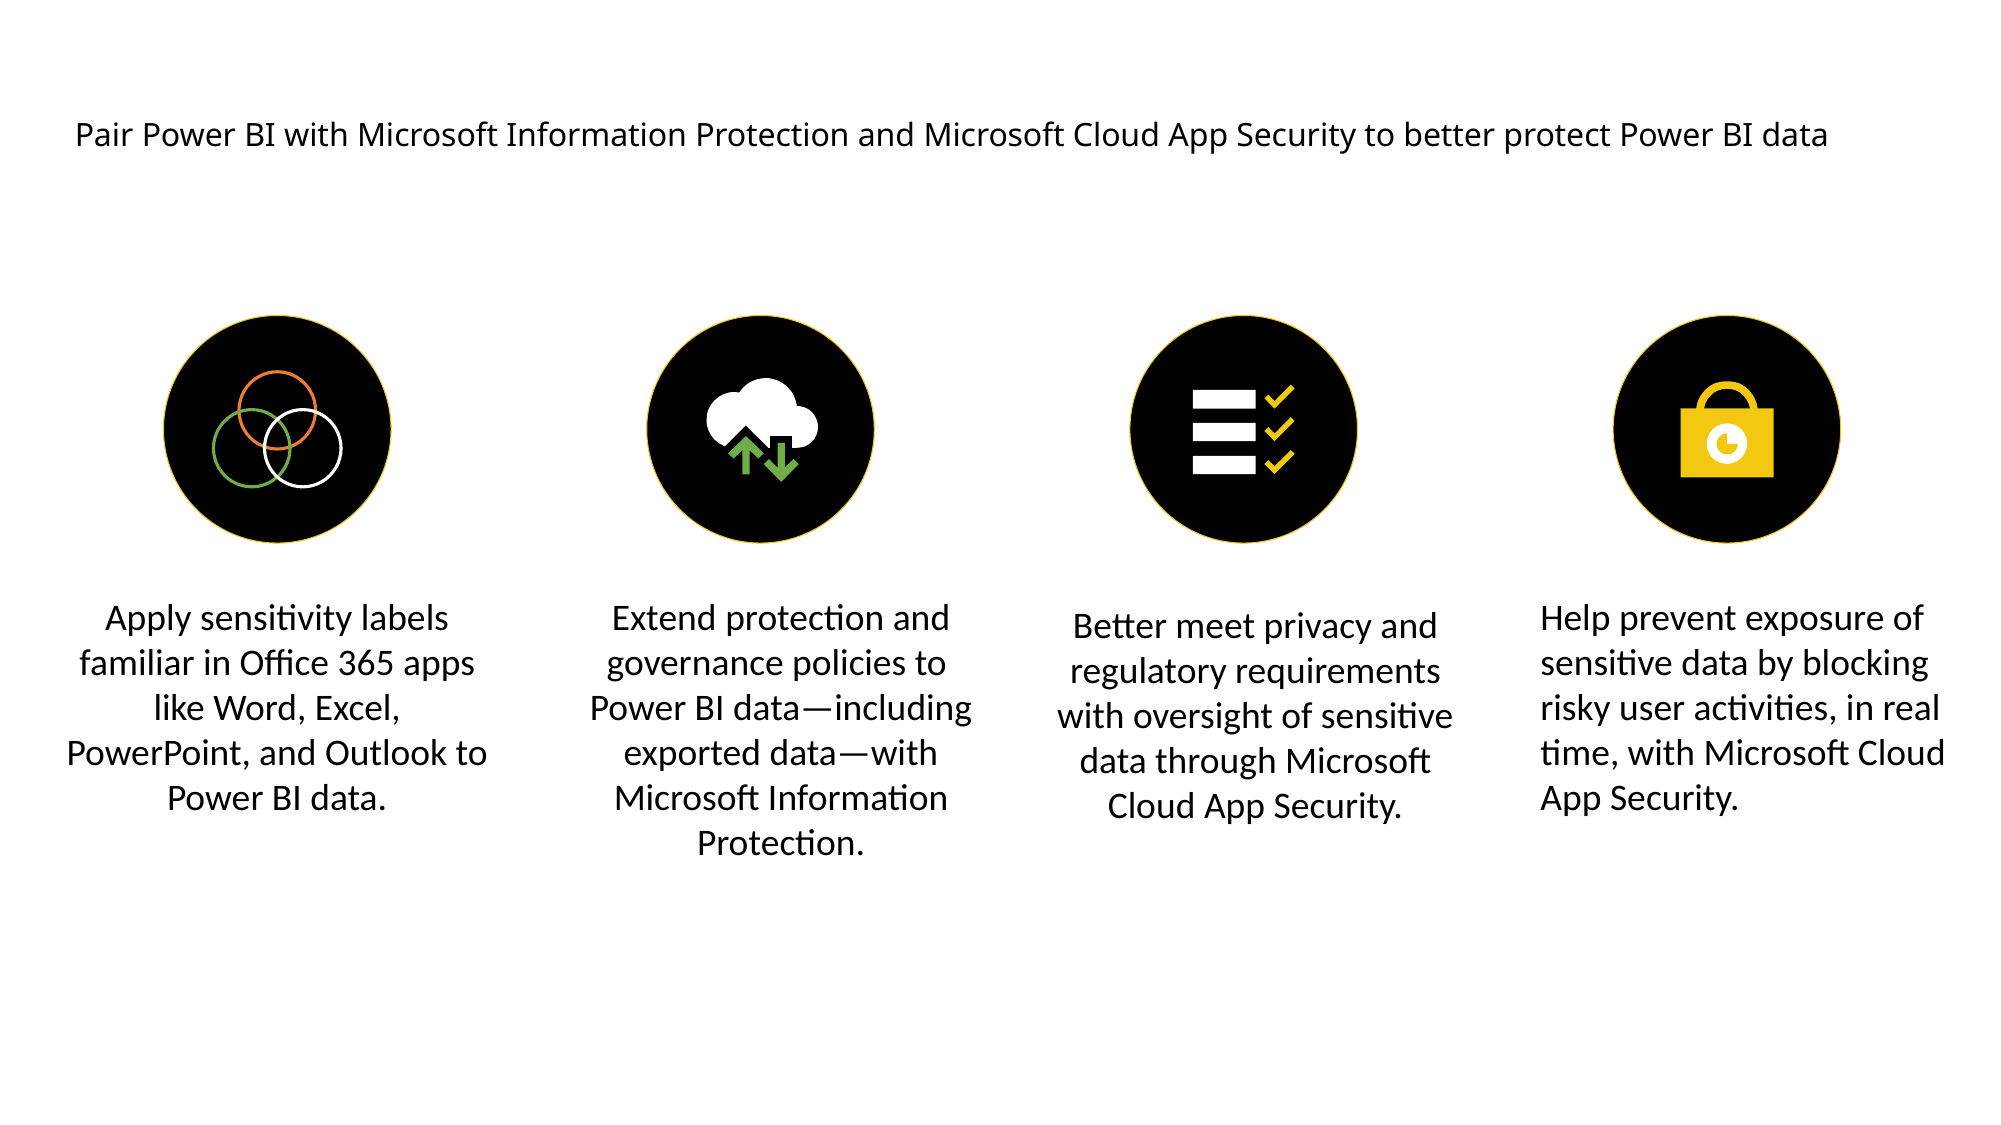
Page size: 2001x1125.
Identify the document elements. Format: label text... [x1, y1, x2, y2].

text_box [163, 315, 392, 544]
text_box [1613, 315, 1841, 544]
text_box Apply sensitivity labels familiar in Office 365 apps like Word, Excel, PowerPoint, and Outlook to Power BI data. [48, 585, 507, 825]
text_box Better meet privacy and regulatory requirements with oversight of sensitive data through Microsoft Cloud App Security. [1026, 593, 1485, 834]
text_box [1129, 315, 1358, 544]
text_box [646, 315, 875, 544]
text_box Help prevent exposure of sensitive data by blocking risky user activities, in real time, with Microsoft Cloud App Security. [1525, 585, 1976, 825]
title Pair Power BI with Microsoft Information Protection and Microsoft Cloud App Security to better protect Power BI data [74, 101, 1930, 168]
text_box Extend protection and governance policies to Power BI data—including exported data—with Microsoft Information Protection. [570, 585, 993, 870]
